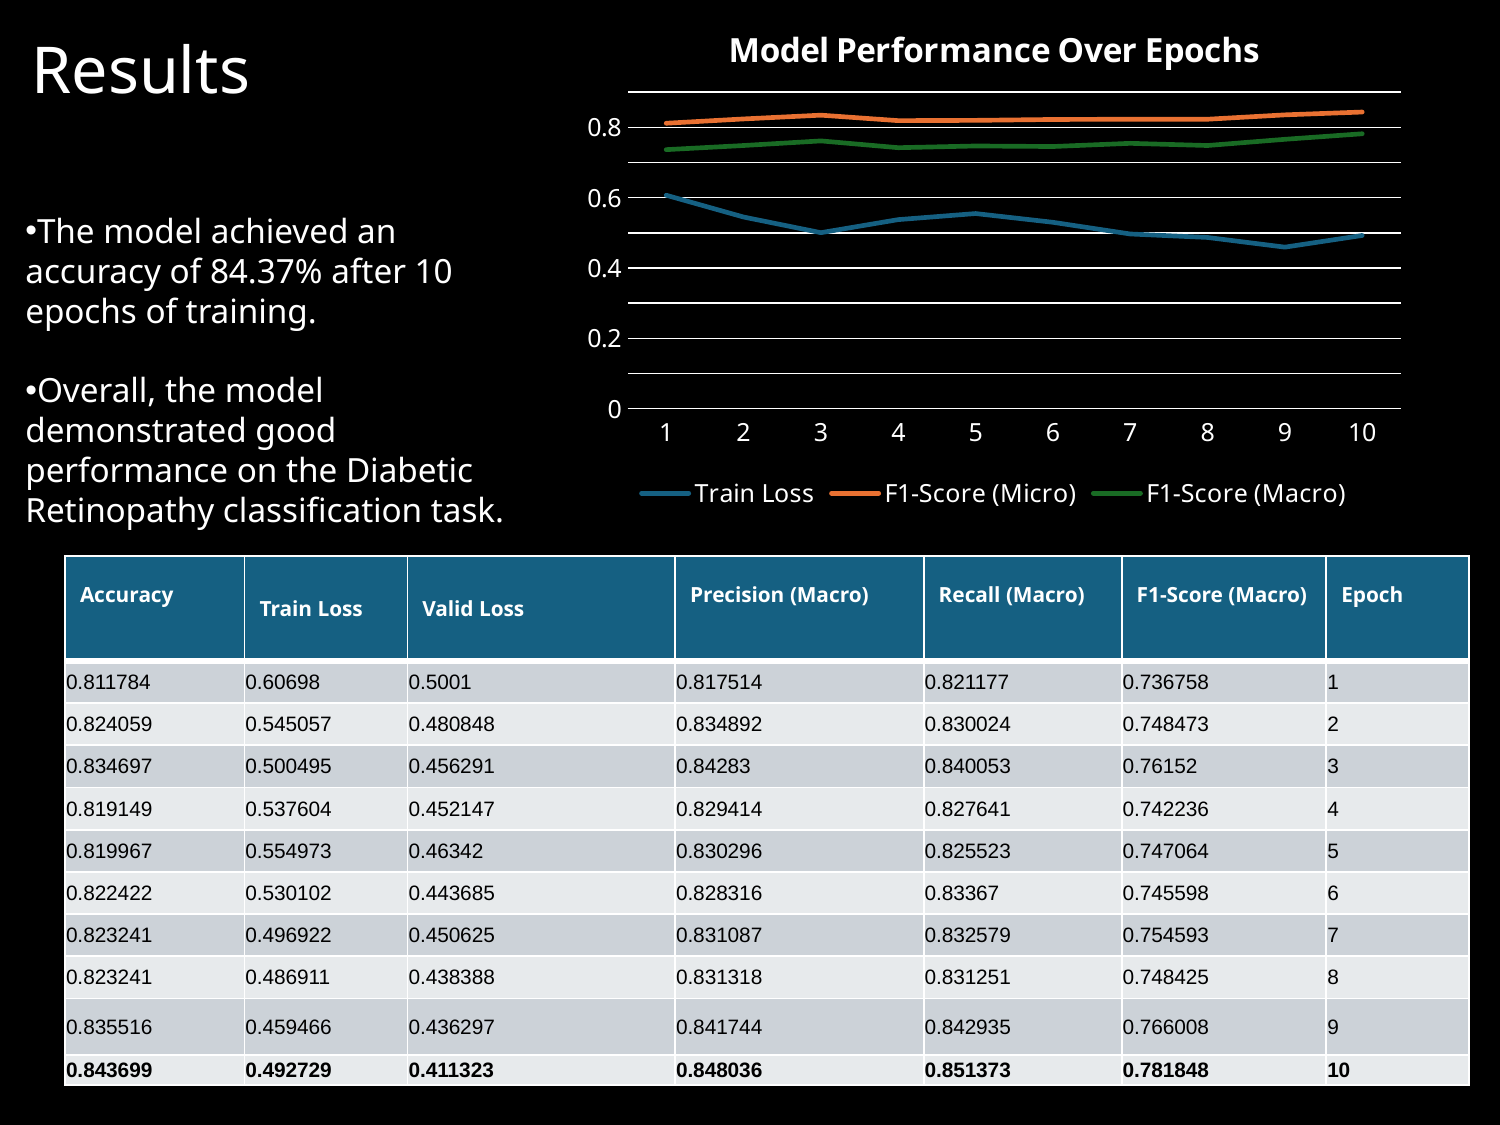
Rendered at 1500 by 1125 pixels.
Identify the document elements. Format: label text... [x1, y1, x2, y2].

table_cell 0.736758 [1123, 664, 1325, 702]
table_header Accuracy [66, 557, 244, 658]
table_cell 0.486911 [245, 957, 407, 998]
table_cell 0.811784 [66, 664, 244, 702]
table_header Precision (Macro) [676, 557, 923, 658]
table_cell 0.545057 [245, 704, 407, 744]
text_box [206, 304, 821, 555]
table_cell 0.828316 [676, 873, 923, 913]
chart [569, 0, 1419, 517]
table_cell 0.819967 [66, 831, 244, 871]
table_cell 0.554973 [245, 831, 407, 871]
table_header Epoch [1327, 557, 1468, 658]
table_header Train Loss [245, 557, 407, 658]
table_cell 0.480848 [408, 704, 674, 744]
table_cell 0.831318 [676, 957, 923, 998]
table_cell 0.827641 [925, 788, 1121, 829]
table_cell 1 [1327, 664, 1468, 702]
table_cell 0.848036 [676, 1056, 923, 1084]
table_cell 0.831251 [925, 957, 1121, 998]
table_cell 0.411323 [408, 1056, 674, 1084]
table_cell 0.459466 [245, 999, 407, 1054]
table_cell 0.438388 [408, 957, 674, 998]
table_cell 0.742236 [1123, 788, 1325, 829]
table_cell 2 [1327, 704, 1468, 744]
table_cell 0.60698 [245, 664, 407, 702]
table_cell 0.819149 [66, 788, 244, 829]
table_cell 0.822422 [66, 873, 244, 913]
table_cell 0.835516 [66, 999, 244, 1054]
table_cell 5 [1327, 831, 1468, 871]
table_cell 0.745598 [1123, 873, 1325, 913]
table_cell 0.851373 [925, 1056, 1121, 1084]
table_cell 0.824059 [66, 704, 244, 744]
table_cell 0.766008 [1123, 999, 1325, 1054]
table_cell 0.829414 [676, 788, 923, 829]
table_cell 0.830296 [676, 831, 923, 871]
table_cell 0.832579 [925, 915, 1121, 955]
table_cell 9 [1327, 999, 1468, 1054]
text_box The model achieved an accuracy of 84.37% after 10 epochs of training. Overall, the model demonstrated good performance on the Diabetic Retinopathy classification task. [10, 202, 548, 537]
table_cell 3 [1327, 746, 1468, 787]
table_cell 0.436297 [408, 999, 674, 1054]
table_cell 0.537604 [245, 788, 407, 829]
table_cell 0.831087 [676, 915, 923, 955]
table_cell 4 [1327, 788, 1468, 829]
table_cell 6 [1327, 873, 1468, 913]
table_cell 0.452147 [408, 788, 674, 829]
table_cell 0.456291 [408, 746, 674, 787]
title Results [16, 22, 526, 202]
table_cell 0.496922 [245, 915, 407, 955]
table_cell 0.5001 [408, 664, 674, 702]
table_cell 0.46342 [408, 831, 674, 871]
table_cell 0.530102 [245, 873, 407, 913]
table_cell 0.834697 [66, 746, 244, 787]
table_cell 0.500495 [245, 746, 407, 787]
table_cell 0.84283 [676, 746, 923, 787]
table_cell 10 [1327, 1056, 1468, 1084]
table_cell 0.830024 [925, 704, 1121, 744]
table_cell 0.748473 [1123, 704, 1325, 744]
table_cell 0.781848 [1123, 1056, 1325, 1084]
table_cell 0.76152 [1123, 746, 1325, 787]
table_cell 0.83367 [925, 873, 1121, 913]
table_cell 0.492729 [245, 1056, 407, 1084]
table_cell 0.840053 [925, 746, 1121, 787]
table_header Recall (Macro) [925, 557, 1121, 658]
table_cell 0.841744 [676, 999, 923, 1054]
table_cell 0.754593 [1123, 915, 1325, 955]
table_cell 0.821177 [925, 664, 1121, 702]
table_cell 0.823241 [66, 957, 244, 998]
table_cell 8 [1327, 957, 1468, 998]
table_header Valid Loss [408, 557, 674, 658]
table_cell 0.843699 [66, 1056, 244, 1084]
table_cell 0.825523 [925, 831, 1121, 871]
table_cell 0.747064 [1123, 831, 1325, 871]
table_cell 0.823241 [66, 915, 244, 955]
table_cell 0.443685 [408, 873, 674, 913]
table_header F1-Score (Macro) [1123, 557, 1325, 658]
table_cell 0.834892 [676, 704, 923, 744]
table_cell 7 [1327, 915, 1468, 955]
table_cell 0.450625 [408, 915, 674, 955]
table_cell 0.817514 [676, 664, 923, 702]
table_cell 0.748425 [1123, 957, 1325, 998]
table_cell 0.842935 [925, 999, 1121, 1054]
